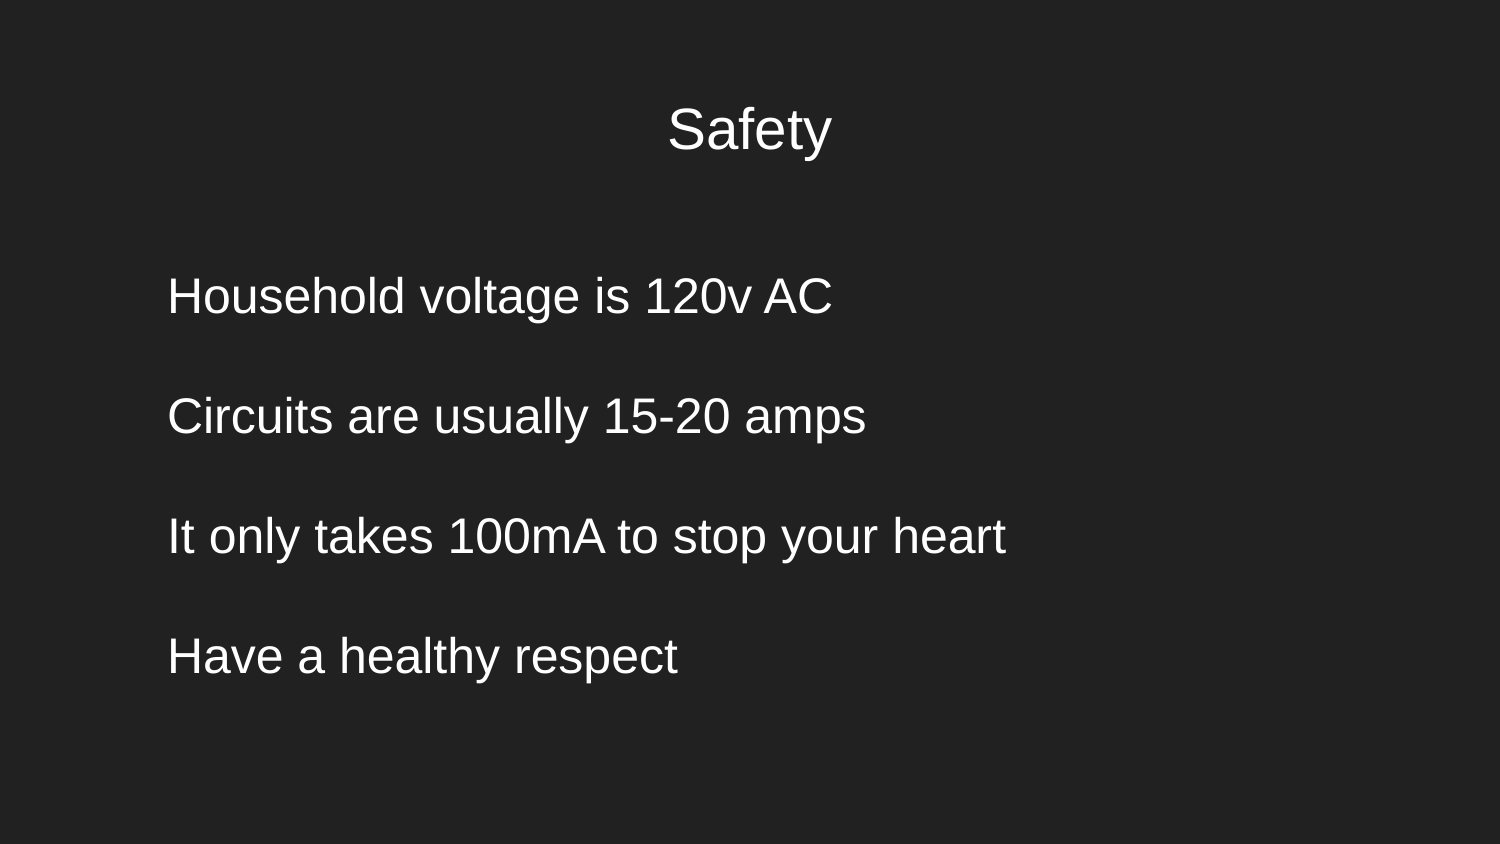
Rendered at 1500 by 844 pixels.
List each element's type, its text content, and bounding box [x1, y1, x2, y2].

title Safety [51, 76, 1449, 171]
text_box Household voltage is 120v AC Circuits are usually 15-20 amps It only takes 100mA to stop your heart Have a healthy respect [152, 188, 1348, 768]
